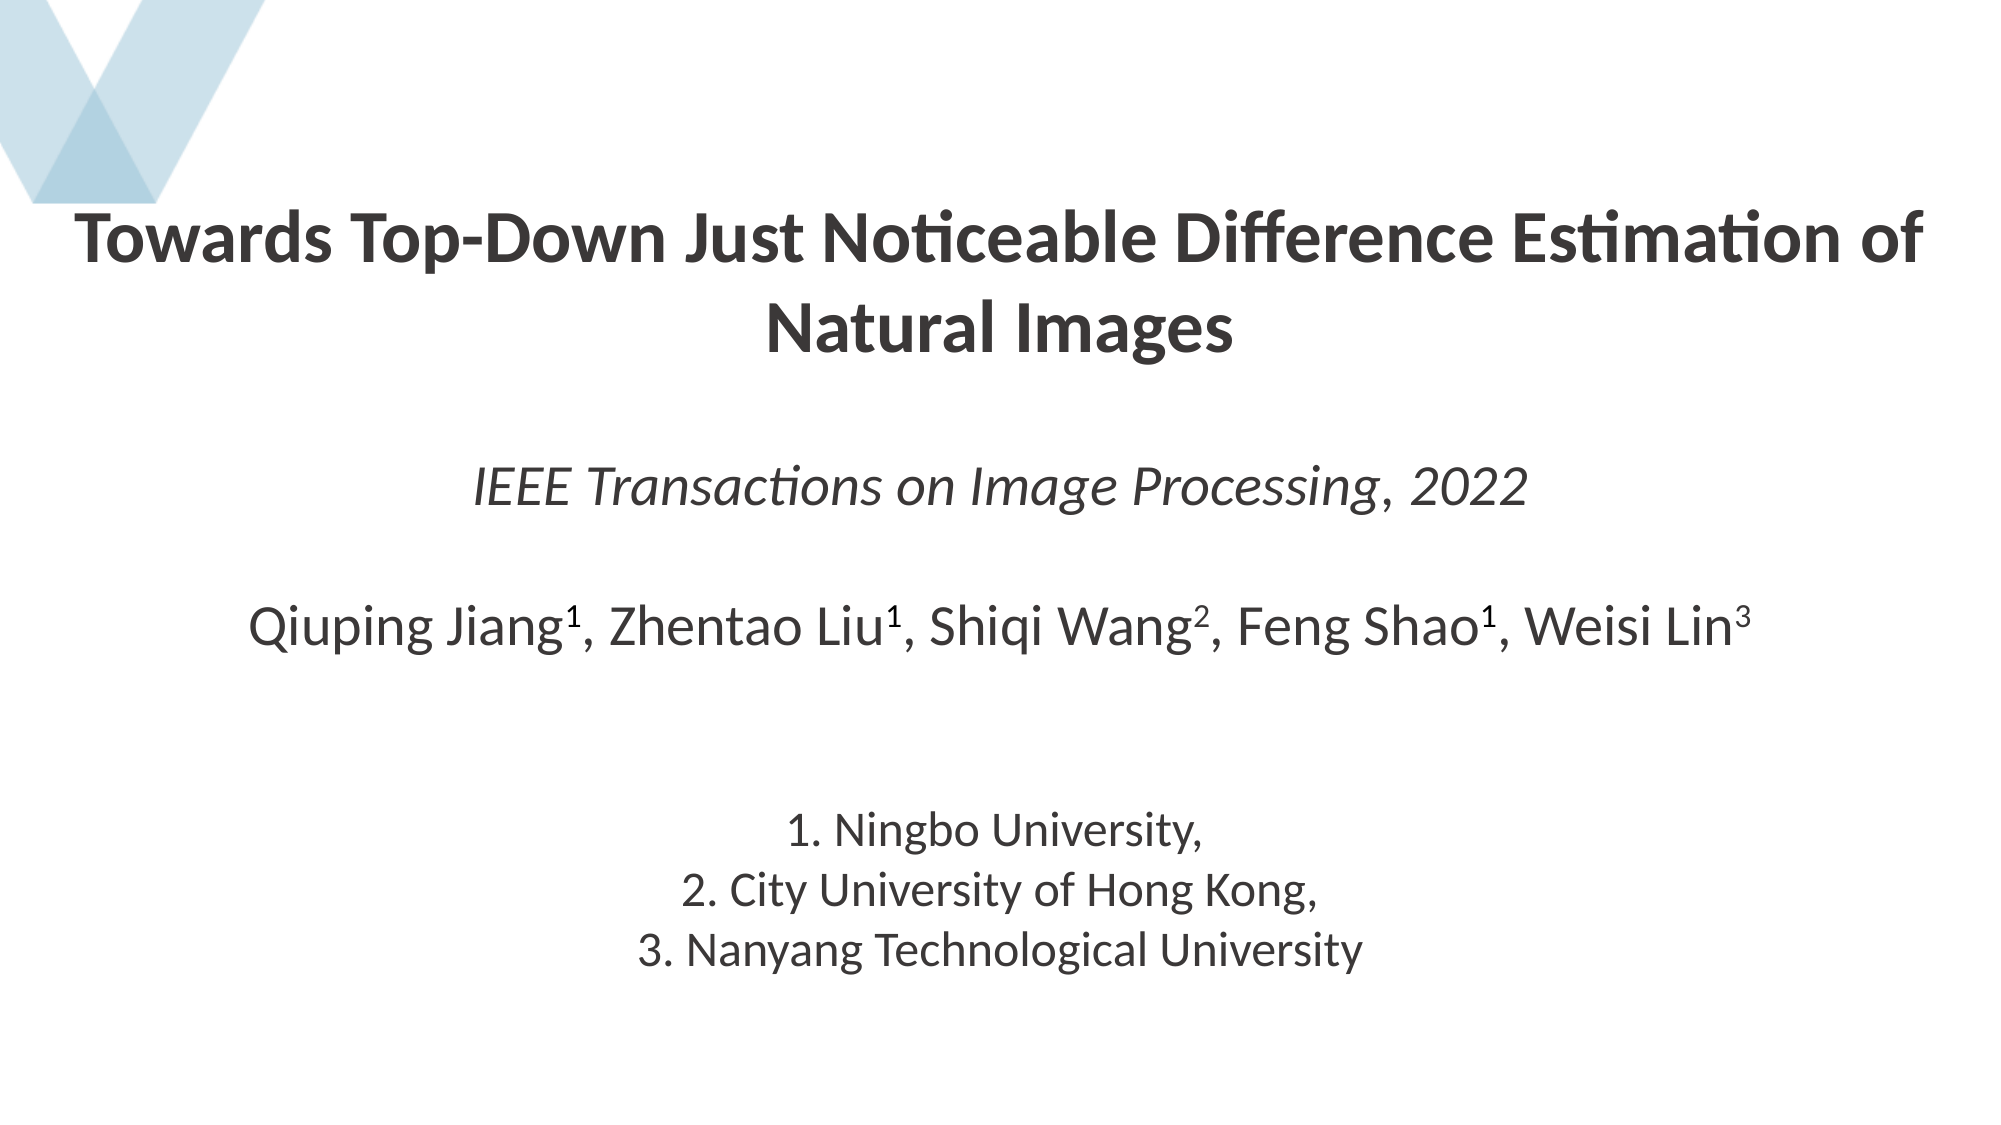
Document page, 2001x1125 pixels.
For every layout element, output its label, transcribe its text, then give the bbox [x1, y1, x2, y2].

picture [0, 0, 266, 204]
text_box Towards Top-Down Just Noticeable Difference Estimation of Natural Images IEEE Transactions on Image Processing, 2022 Qiuping Jiang1, Zhentao Liu1, Shiqi Wang2, Feng Shao1, Weisi Lin3 1. Ningbo University, 2. City University of Hong Kong, 3. Nanyang Technological University [0, 179, 2000, 985]
